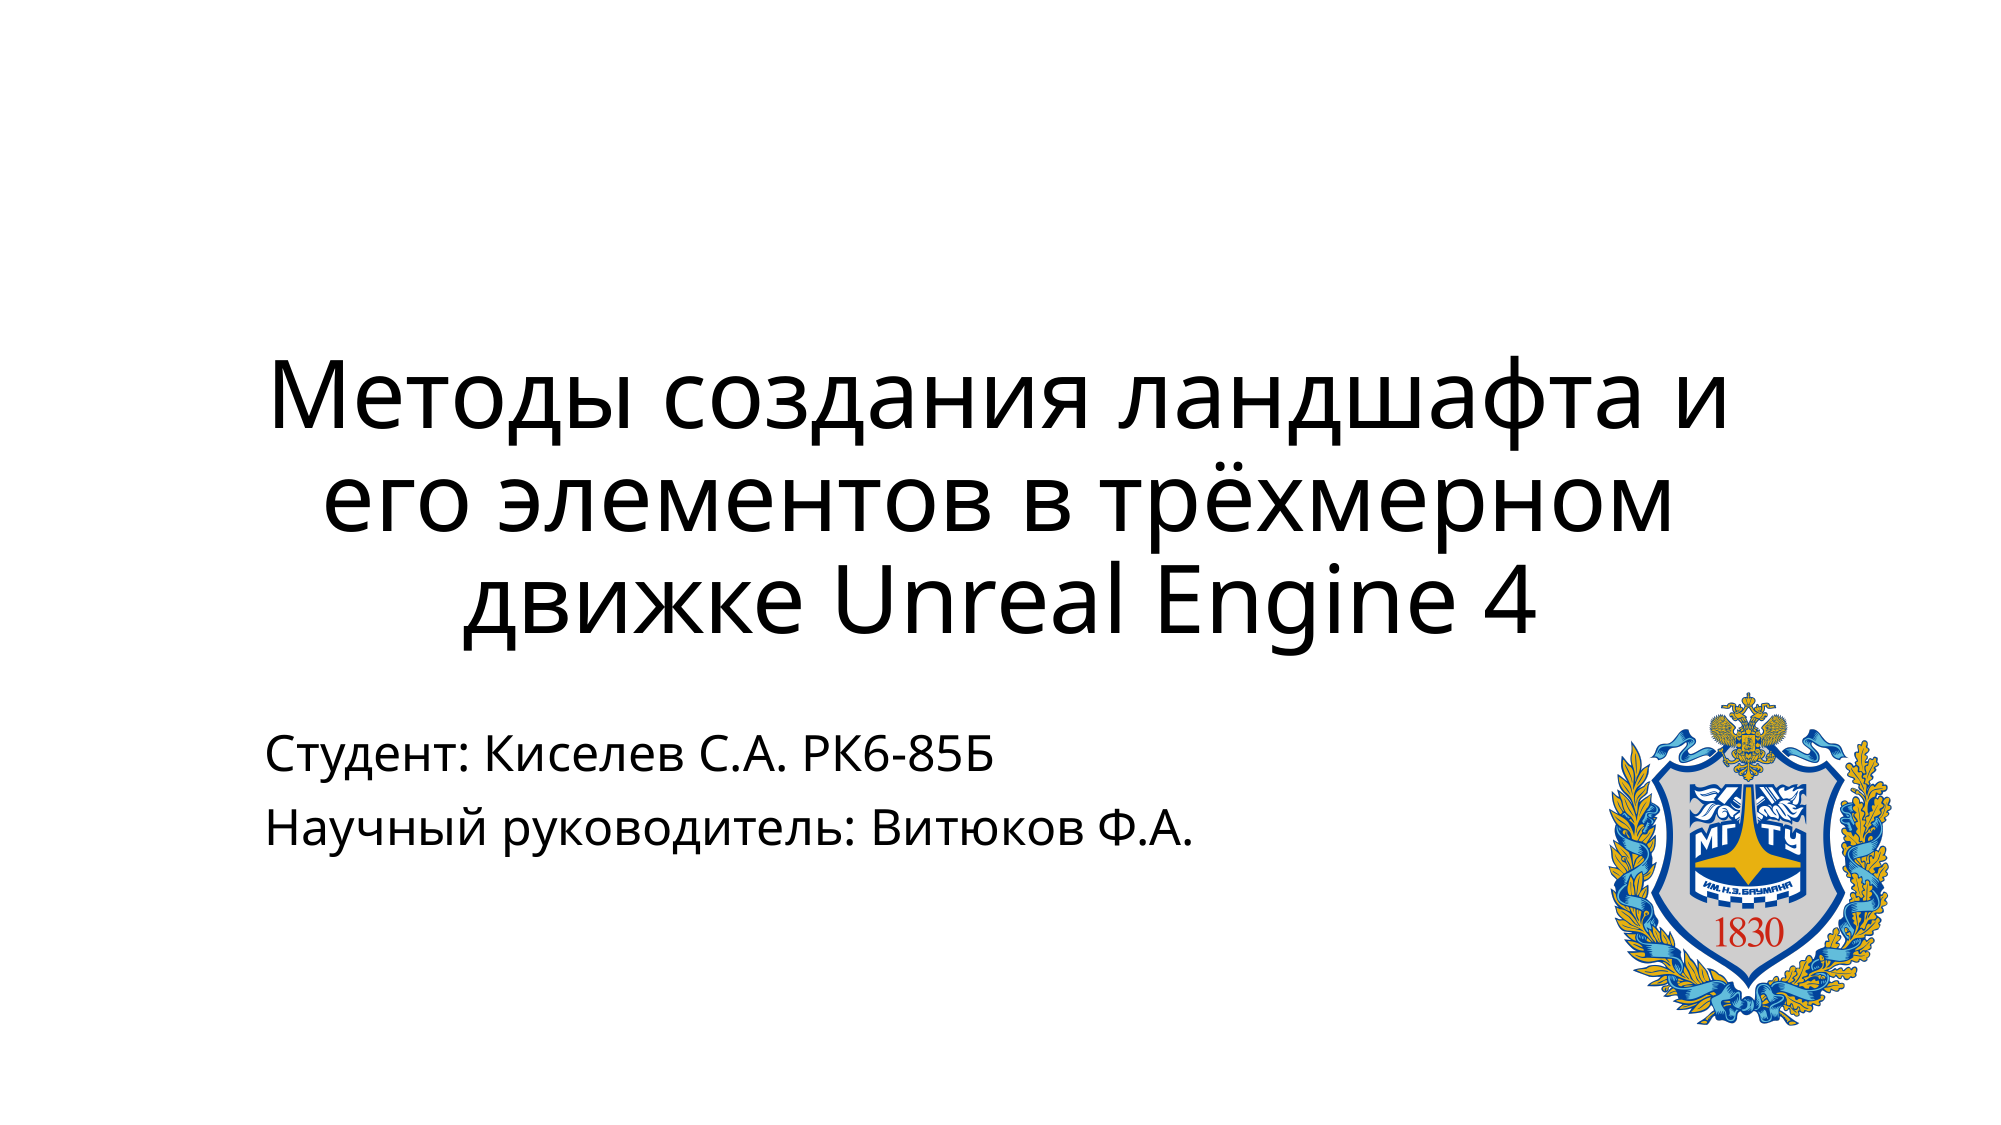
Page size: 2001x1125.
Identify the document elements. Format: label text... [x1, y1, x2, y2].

subtitle Студент: Киселев С.А. РК6-85Б Научный руководитель: Витюков Ф.А. [249, 720, 1608, 883]
title Методы создания ландшафта и его элементов в трёхмерном движке Unreal Engine 4 [249, 270, 1750, 662]
picture [1608, 692, 1892, 1026]
